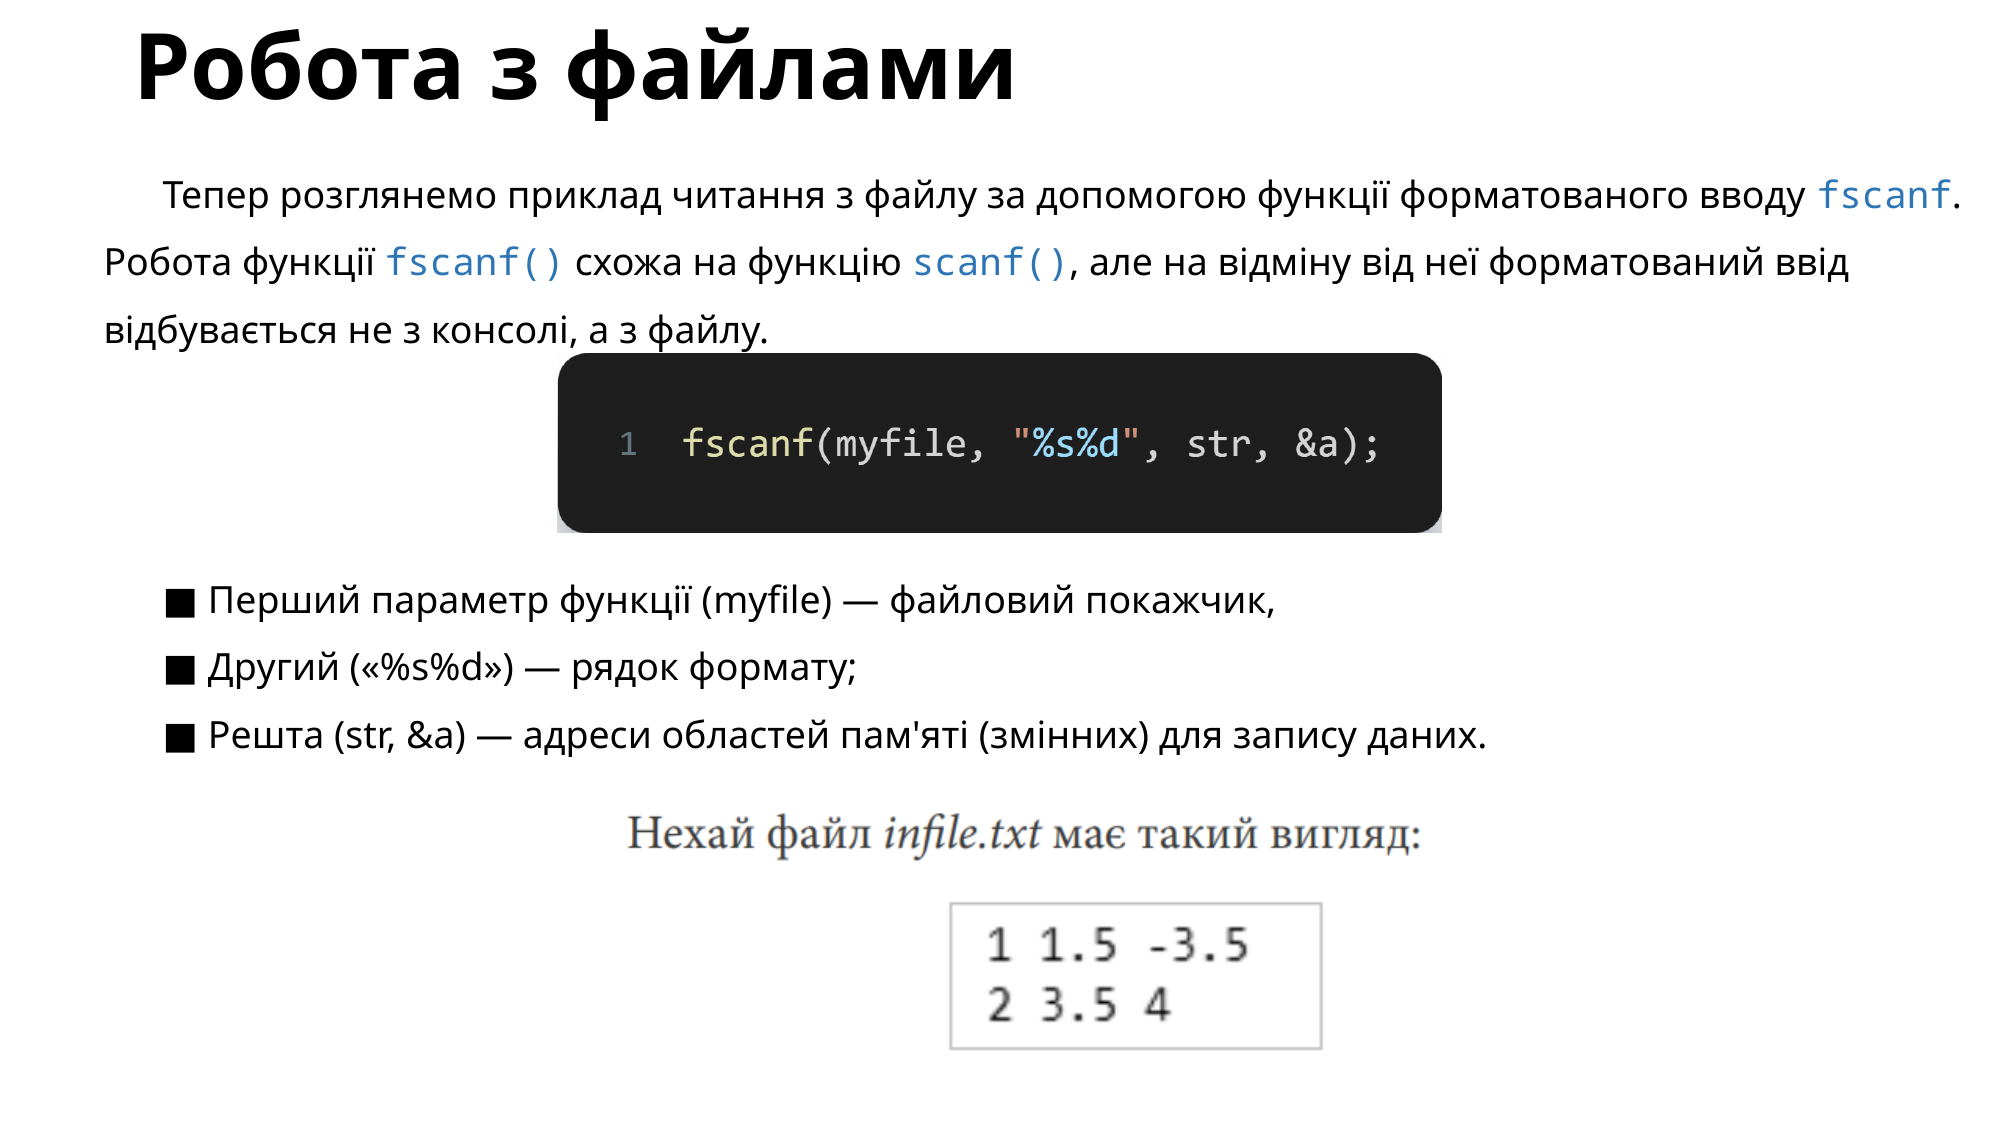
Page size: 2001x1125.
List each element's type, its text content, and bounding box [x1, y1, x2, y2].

title Робота з файлами [0, 0, 2000, 140]
picture [557, 353, 1443, 534]
picture [620, 809, 1468, 1060]
list Тепер розглянемо приклад читання з файлу за допомогою функції форматованого вводу fscanf. Робота функції fscanf() схожа на функцію scanf(), але на відміну від неї форматований ввід відбувається не з консолі, а з файлу. ■ Перший параметр функції (myfile) — файловий покажчик, ■ Другий («%s%d») — рядок формату; ■ Решта (str, &a) — адреси областей пам'яті (змінних) для запису даних. [0, 140, 2000, 1125]
